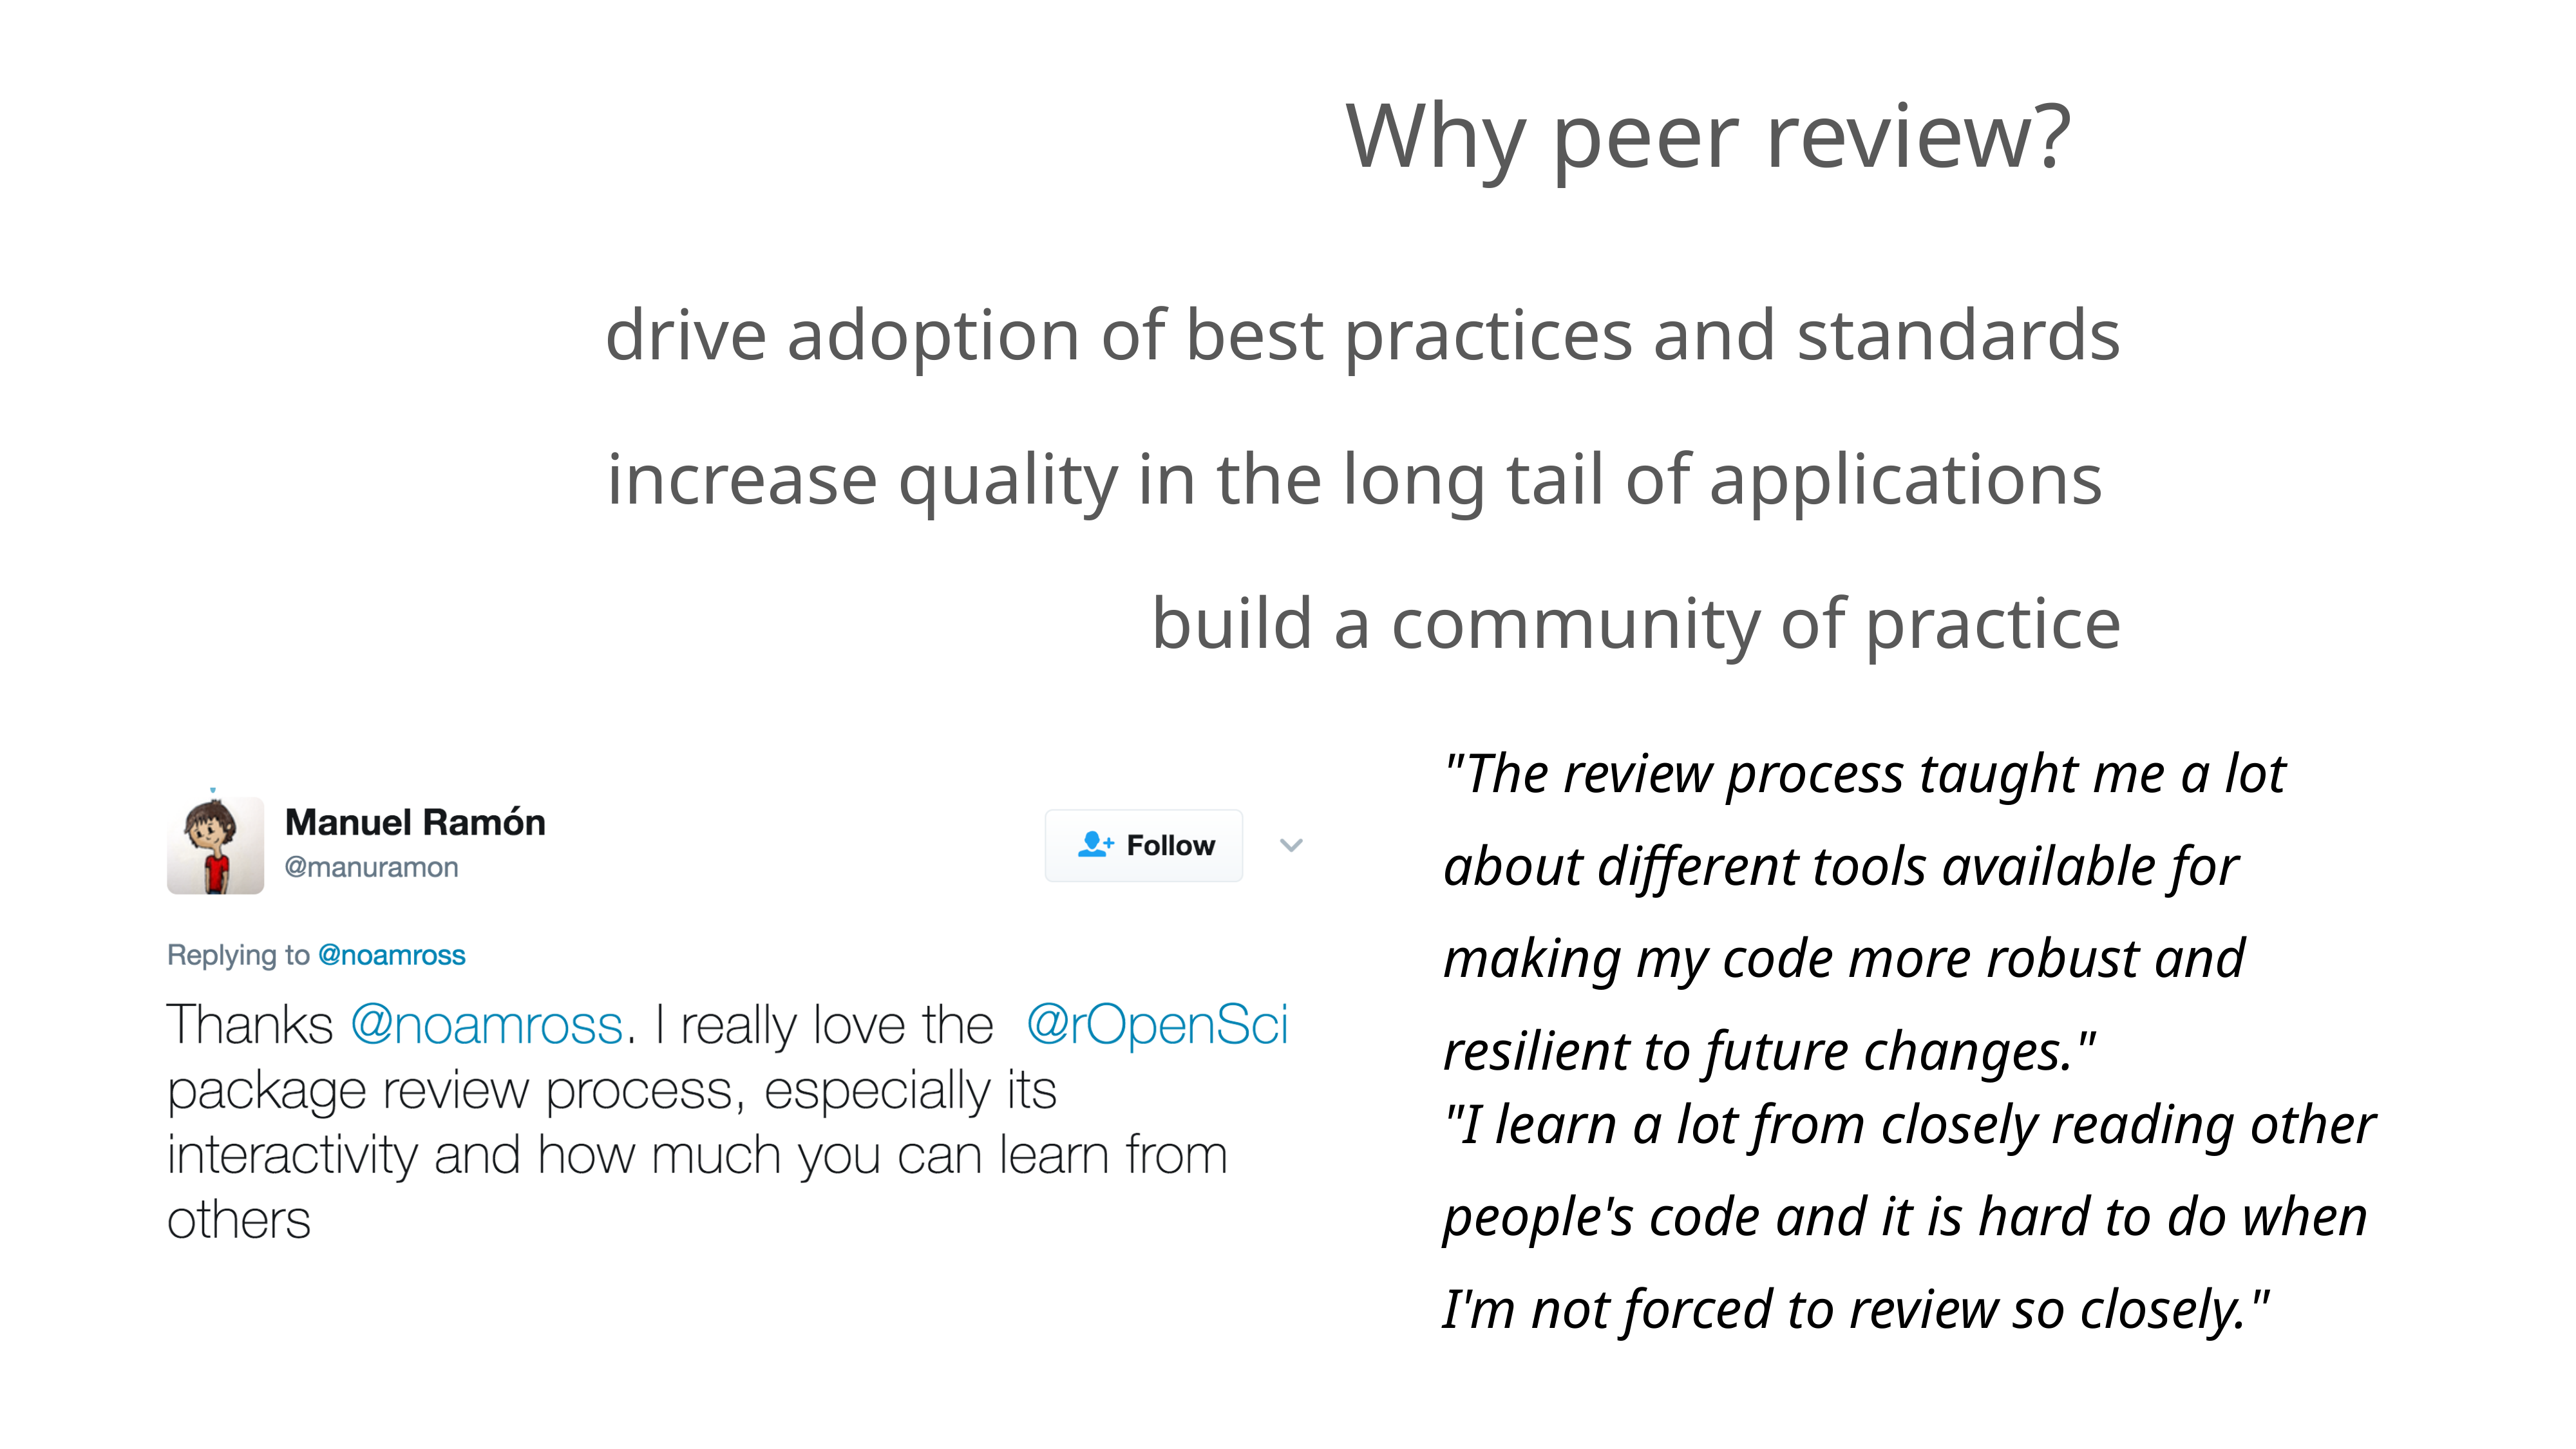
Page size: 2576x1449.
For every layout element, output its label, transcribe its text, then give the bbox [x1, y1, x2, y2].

text_box Why peer review? [1337, 71, 2081, 193]
text_box drive adoption of best practices and standards increase quality in the long tail of applications build a community of practice [596, 282, 2131, 670]
text_box "I learn a lot from closely reading other people's code and it is hard to do when I'm not forced to review so closely." [1435, 1054, 2424, 1347]
picture [119, 787, 1347, 1266]
text_box "The review process taught me a lot about different tools available for making my code more robust and resilient to future changes." [1435, 703, 2424, 1054]
